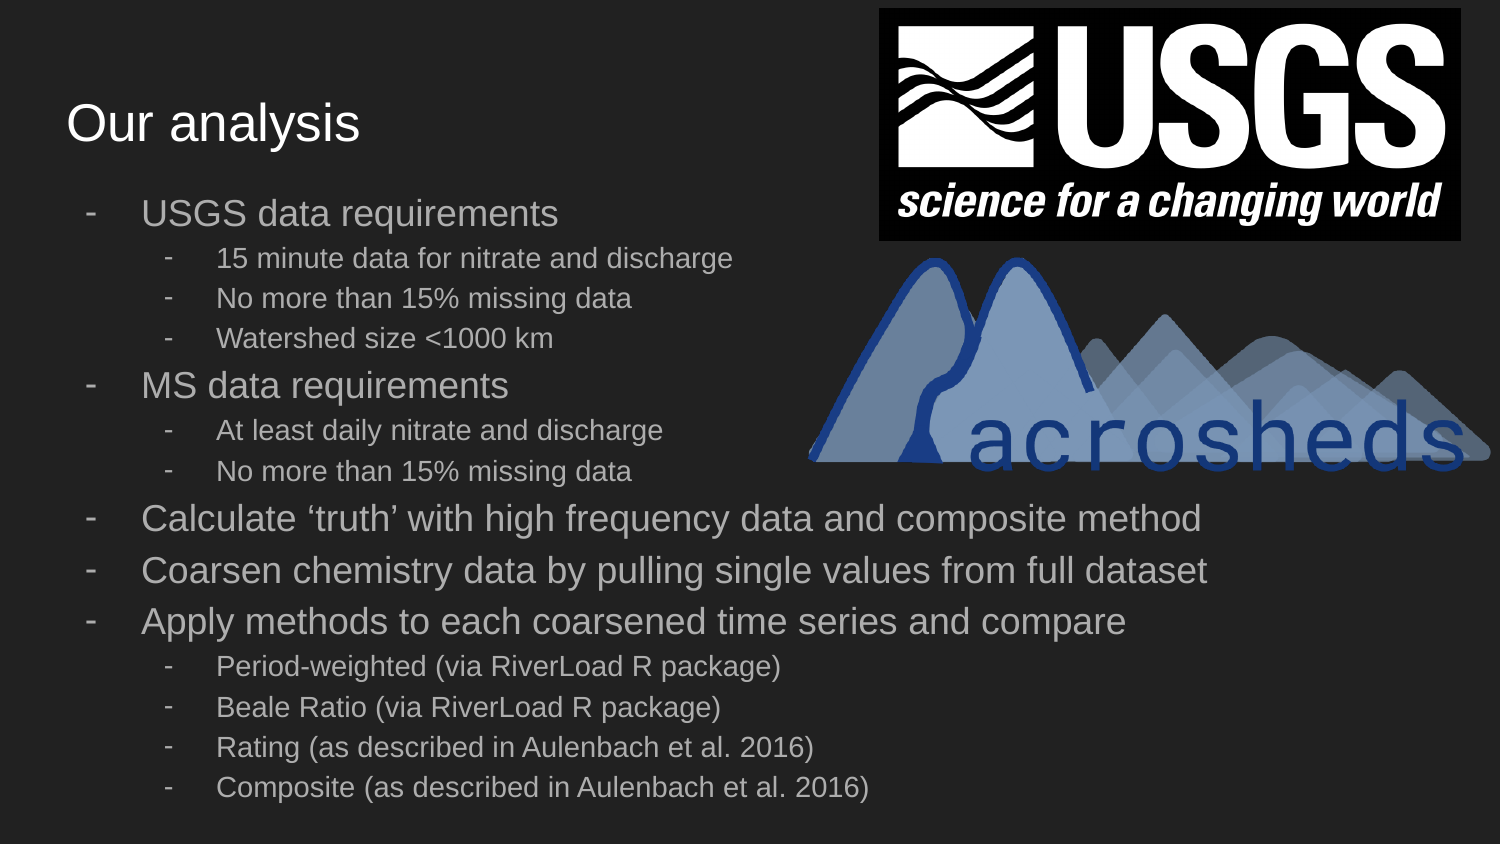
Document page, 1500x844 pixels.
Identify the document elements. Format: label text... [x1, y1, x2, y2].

picture [801, 250, 1500, 484]
title Our analysis [51, 72, 874, 166]
picture [879, 8, 1462, 242]
list USGS data requirements 15 minute data for nitrate and discharge No more than 15% missing data Watershed size <1000 km MS data requirements At least daily nitrate and discharge No more than 15% missing data Calculate ‘truth’ with high frequency data and composite method Coarsen chemistry data by pulling single values from full dataset Apply methods to each coarsened time series and compare Period-weighted (via RiverLoad R package) Beale Ratio (via RiverLoad R package) Rating (as described in Aulenbach et al. 2016) Composite (as described in Aulenbach et al. 2016) [51, 166, 1449, 822]
